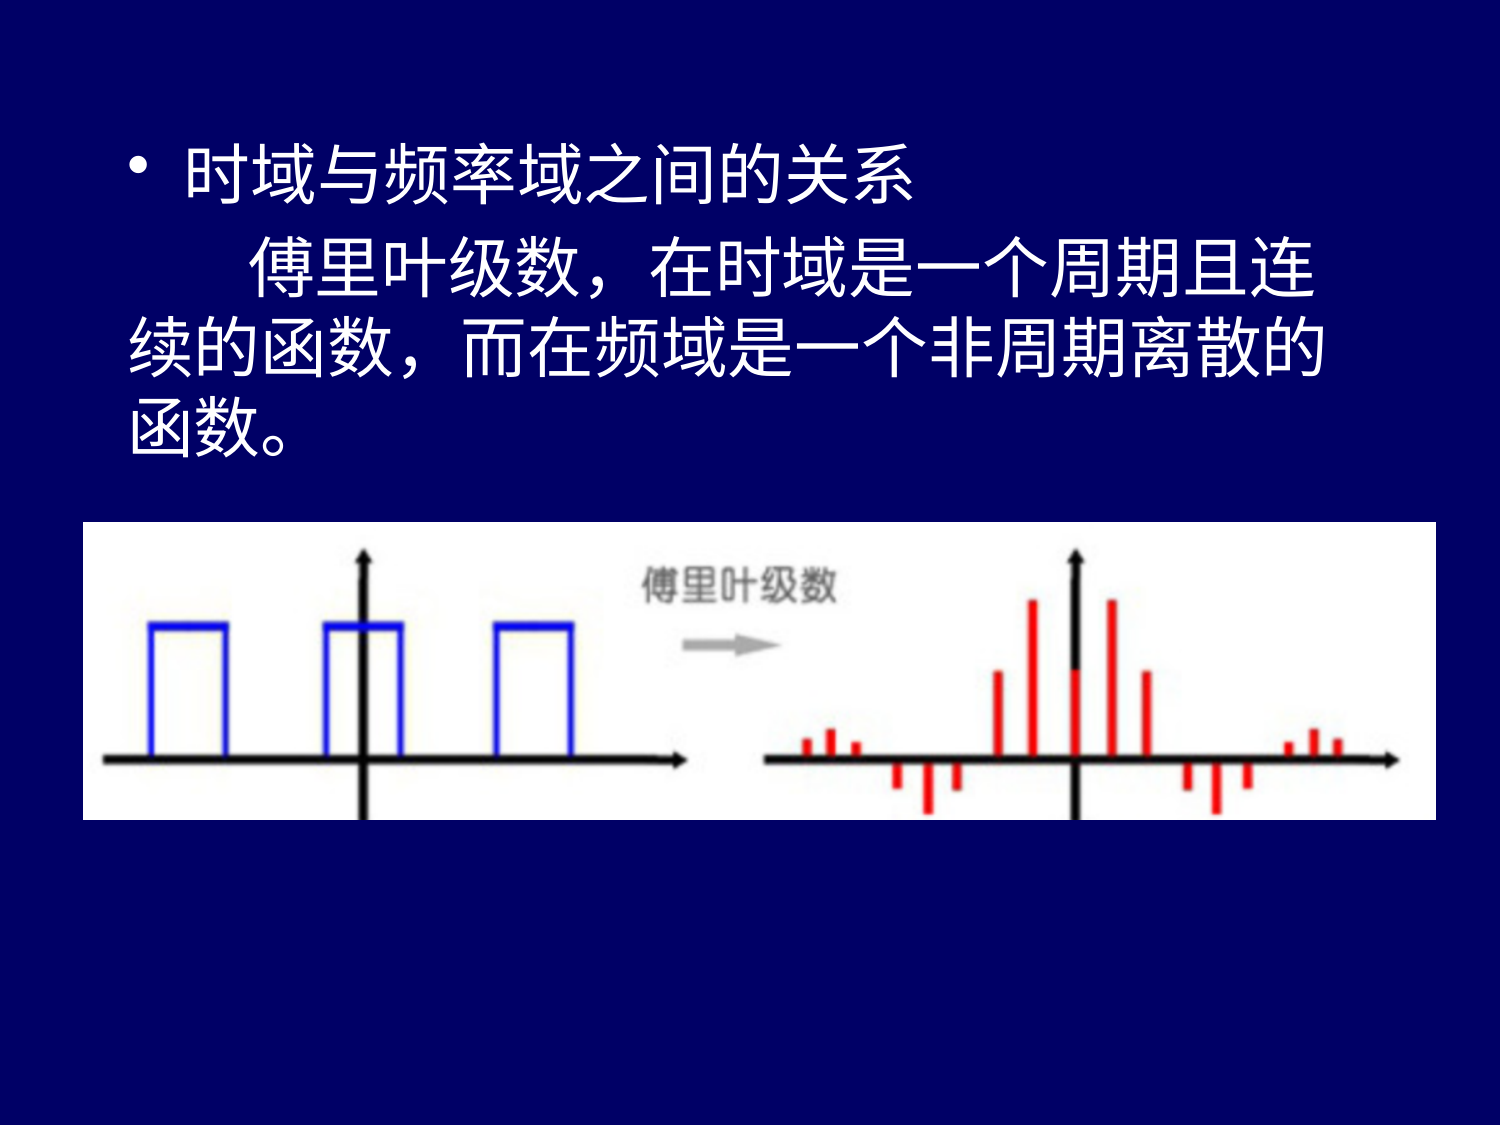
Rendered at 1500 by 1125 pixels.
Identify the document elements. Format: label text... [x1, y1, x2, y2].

picture [83, 521, 1436, 820]
list 时域与频率域之间的关系 傅里叶级数，在时域是一个周期且连续的函数，而在频域是一个非周期离散的函数。 [111, 125, 1388, 520]
